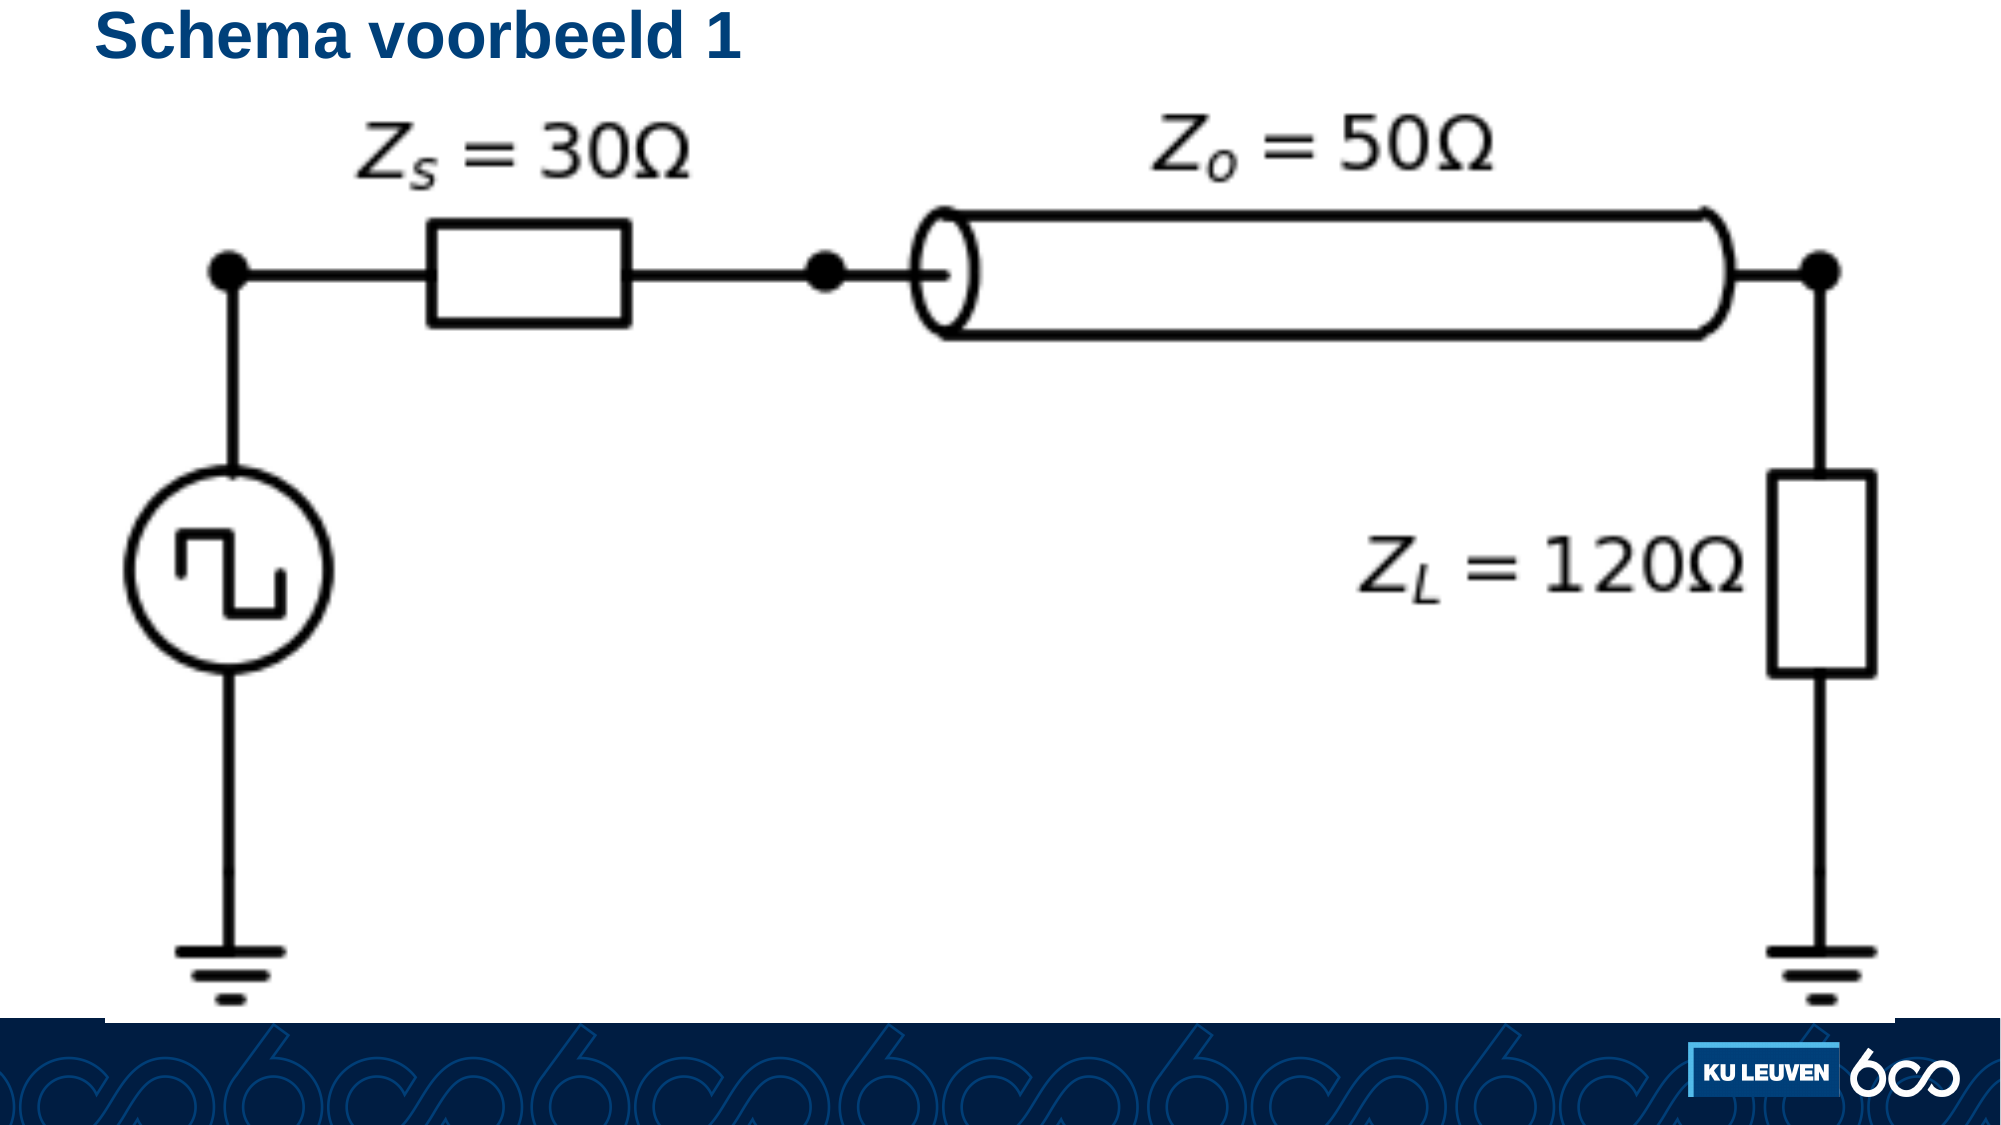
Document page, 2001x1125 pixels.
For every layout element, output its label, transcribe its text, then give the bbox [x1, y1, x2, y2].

picture [0, 92, 2001, 1125]
title Schema voorbeeld 1 [94, 0, 1906, 108]
